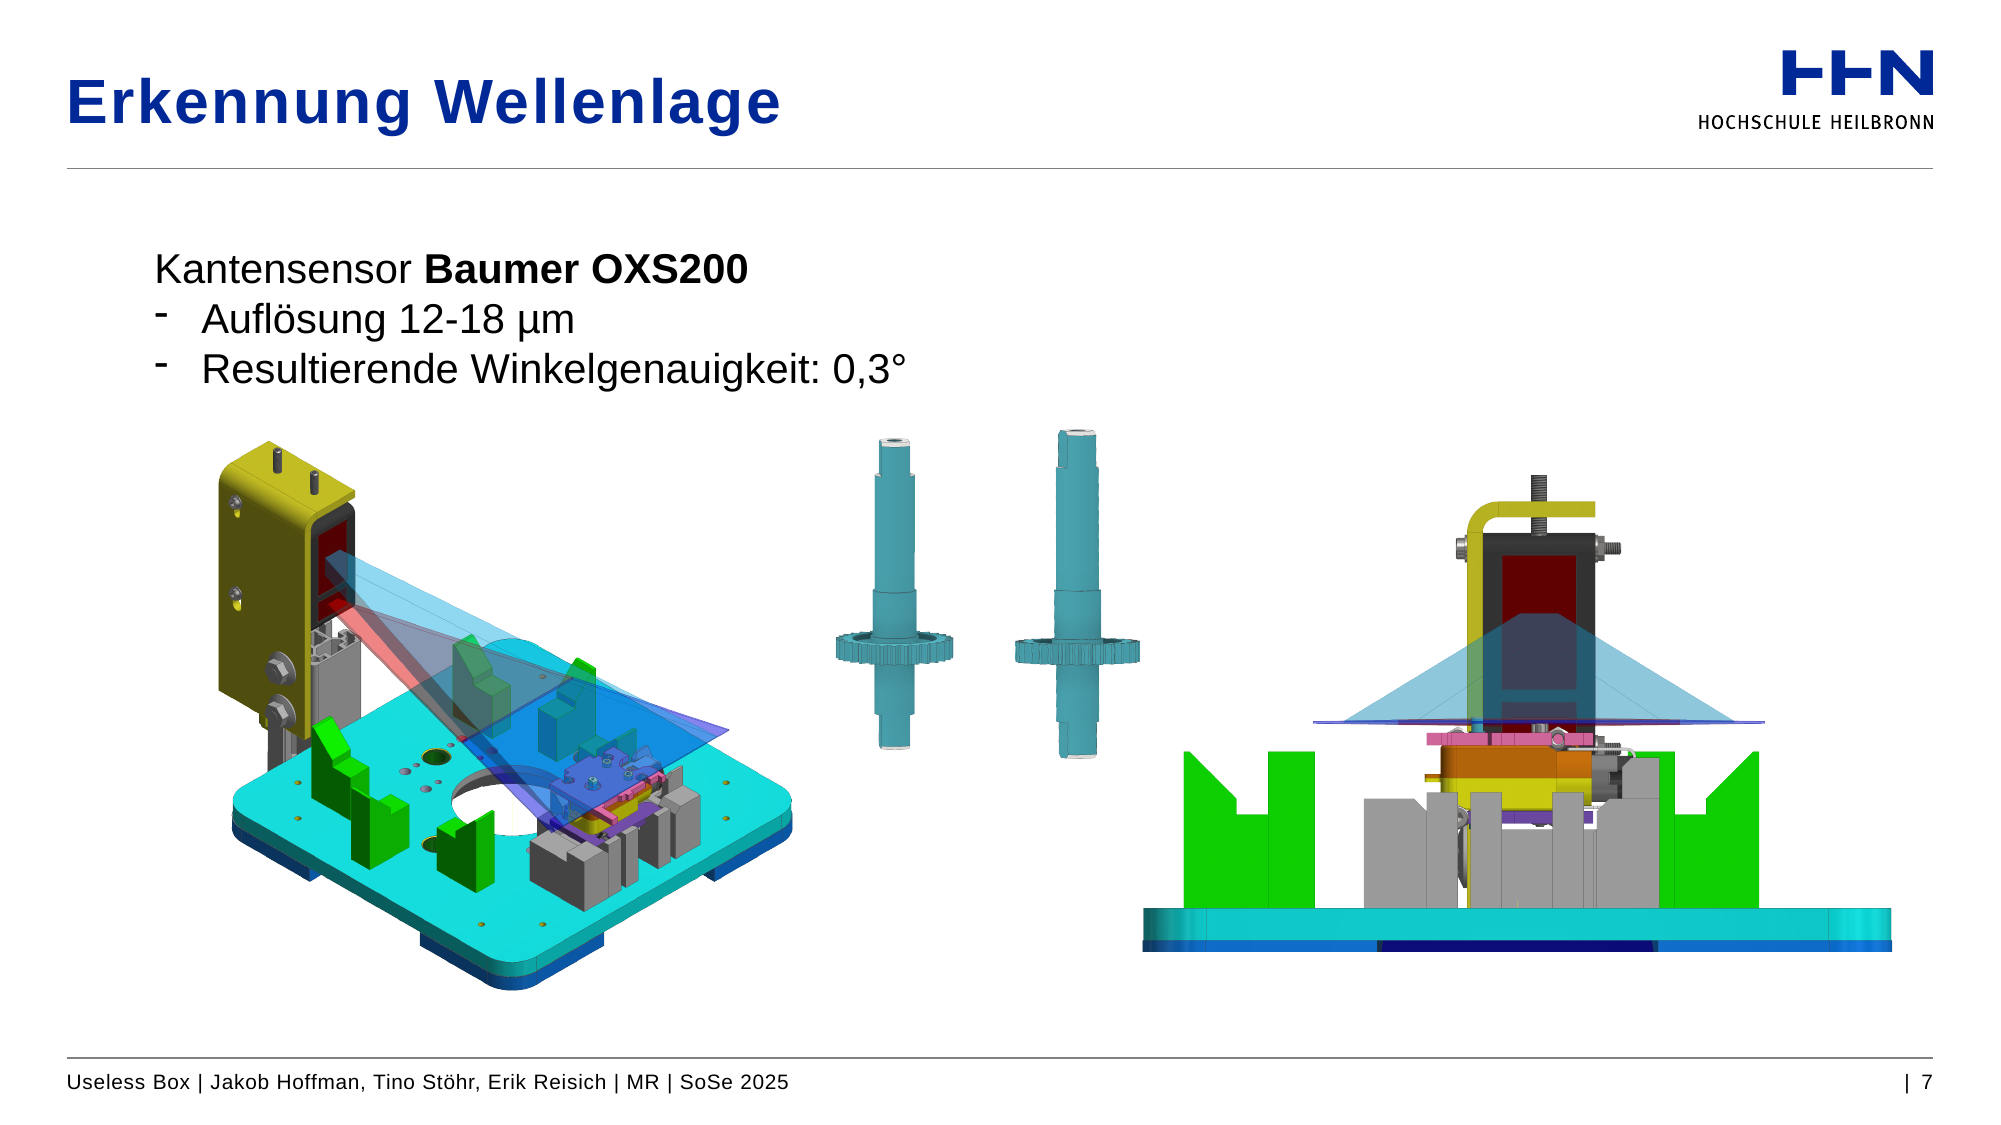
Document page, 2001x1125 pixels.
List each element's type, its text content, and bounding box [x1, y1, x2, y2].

slide_number | 7 [1621, 1068, 1933, 1105]
picture [165, 374, 1933, 1004]
text_box Kantensensor Baumer OXS200 Auflösung 12-18 µm Resultierende Winkelgenauigkeit: 0,3° [139, 234, 923, 400]
title Erkennung Wellenlage [66, 60, 1690, 145]
footer Useless Box | Jakob Hoffman, Tino Stöhr, Erik Reisich | MR | SoSe 2025 [66, 1068, 1277, 1105]
